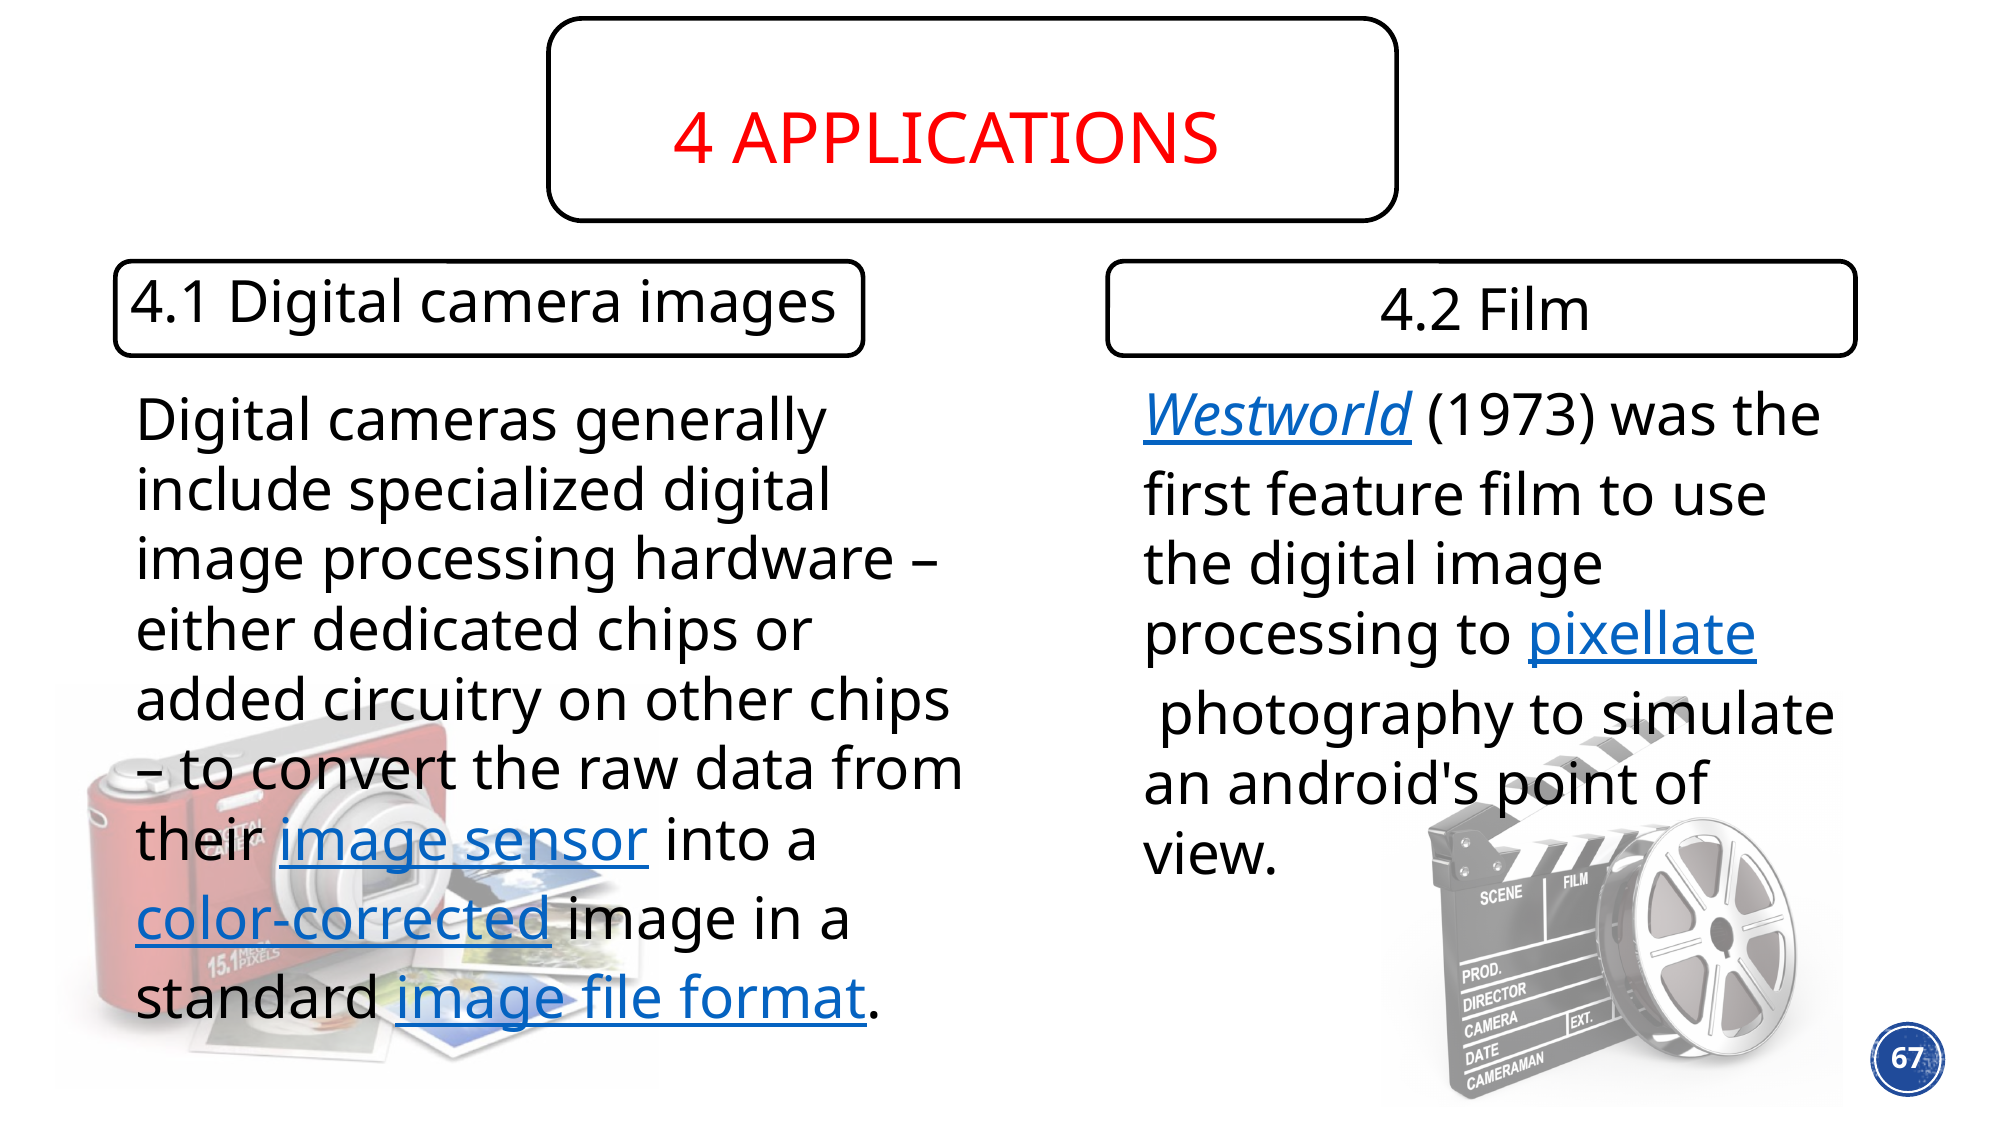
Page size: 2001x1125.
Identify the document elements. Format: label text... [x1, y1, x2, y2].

list 4.1 Digital camera images [115, 264, 1058, 413]
text_box [1106, 260, 1857, 357]
picture [1383, 693, 1841, 1106]
text_box Westworld (1973) was the first feature film to use the digital image processing to pixellate photography to simulate an android's point of view. [1128, 369, 1858, 894]
text_box Digital cameras generally include specialized digital image processing hardware – either dedicated chips or added circuitry on other chips – to convert the raw data from their image sensor into a color-corrected image in a standard image file format. [120, 374, 1000, 1107]
slide_number 66 [1855, 1028, 1961, 1089]
text_box [114, 260, 865, 357]
title 4 Applications [658, 222, 1262, 293]
text_box [547, 17, 1398, 222]
text_box 4.2 Film [1365, 264, 1885, 395]
picture [58, 687, 658, 1089]
